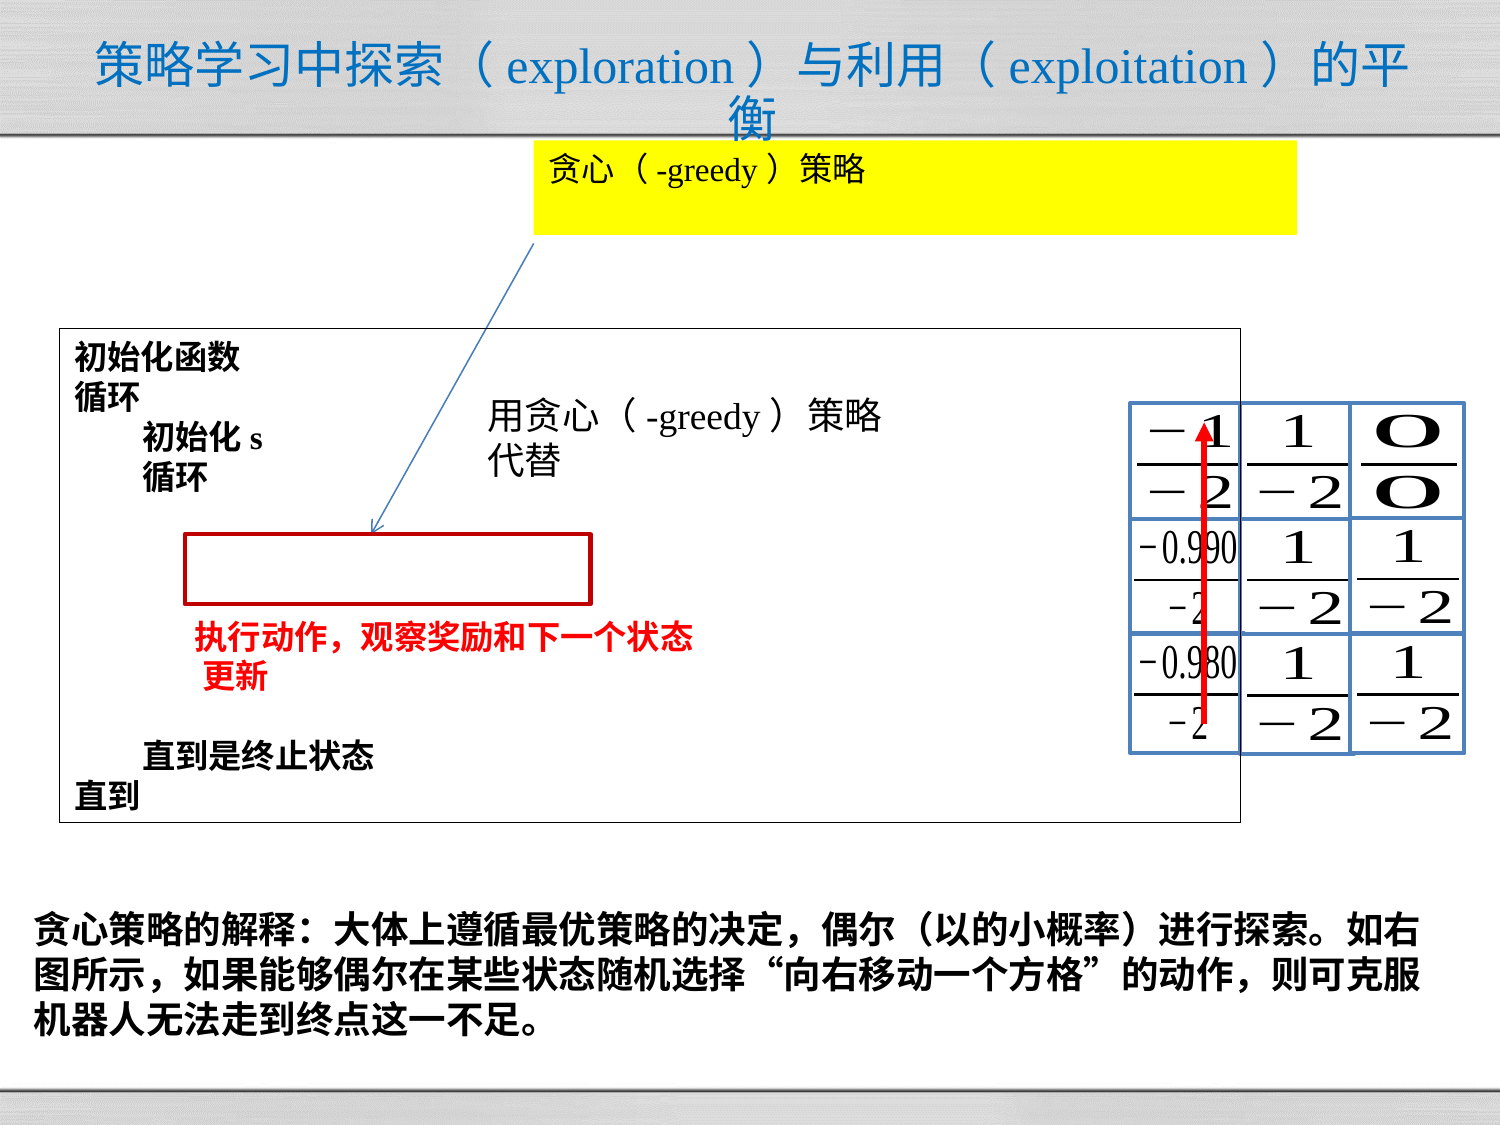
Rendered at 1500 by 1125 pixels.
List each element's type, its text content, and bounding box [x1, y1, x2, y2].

text_box [108, 471, 916, 607]
text_box [183, 532, 593, 606]
title 策略学习中探索（exploration）与利用（exploitation）的平衡 [59, 32, 1445, 141]
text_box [370, 243, 534, 535]
picture [0, 0, 1500, 1125]
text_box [1131, 405, 1463, 753]
